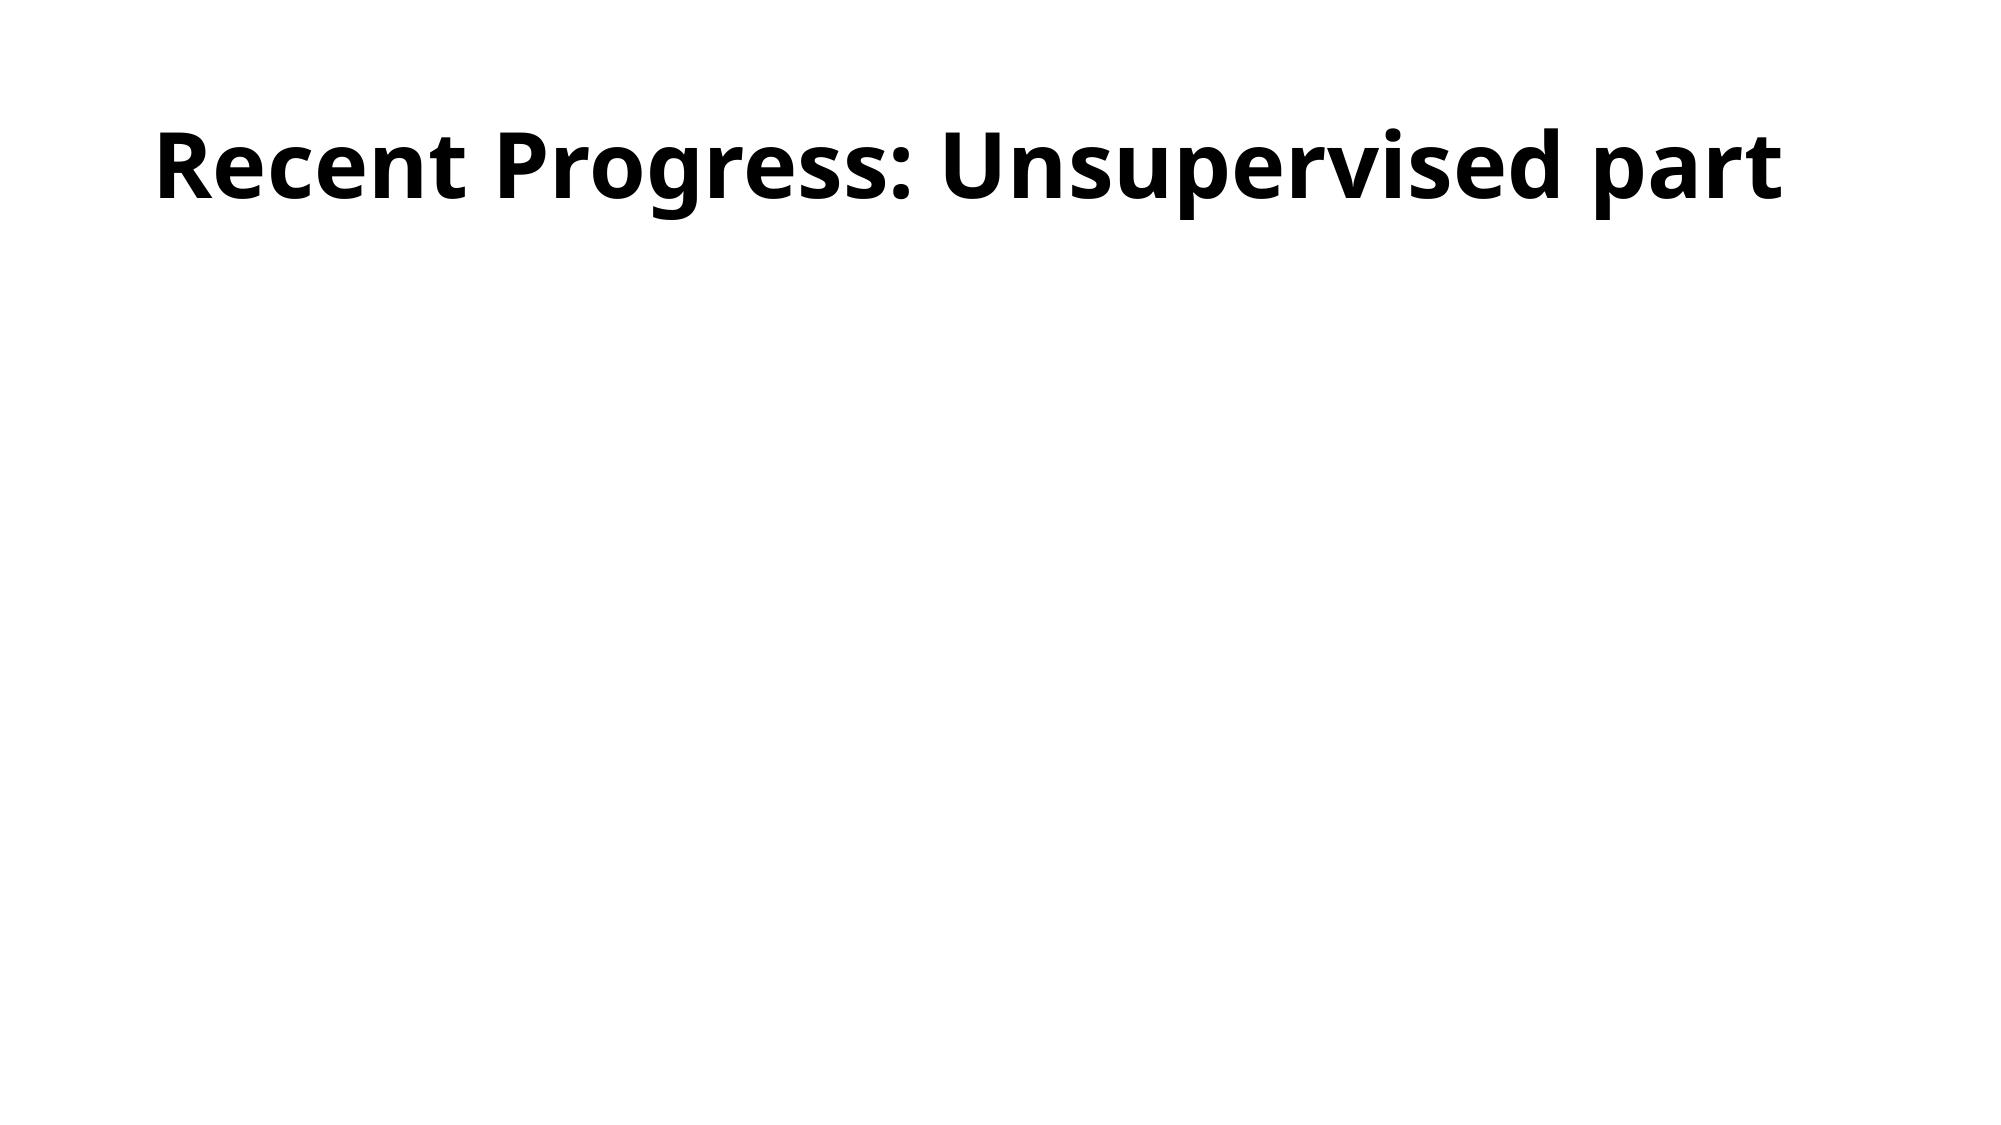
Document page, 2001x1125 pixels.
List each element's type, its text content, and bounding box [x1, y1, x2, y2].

title Recent Progress: Unsupervised part [137, 59, 1863, 278]
